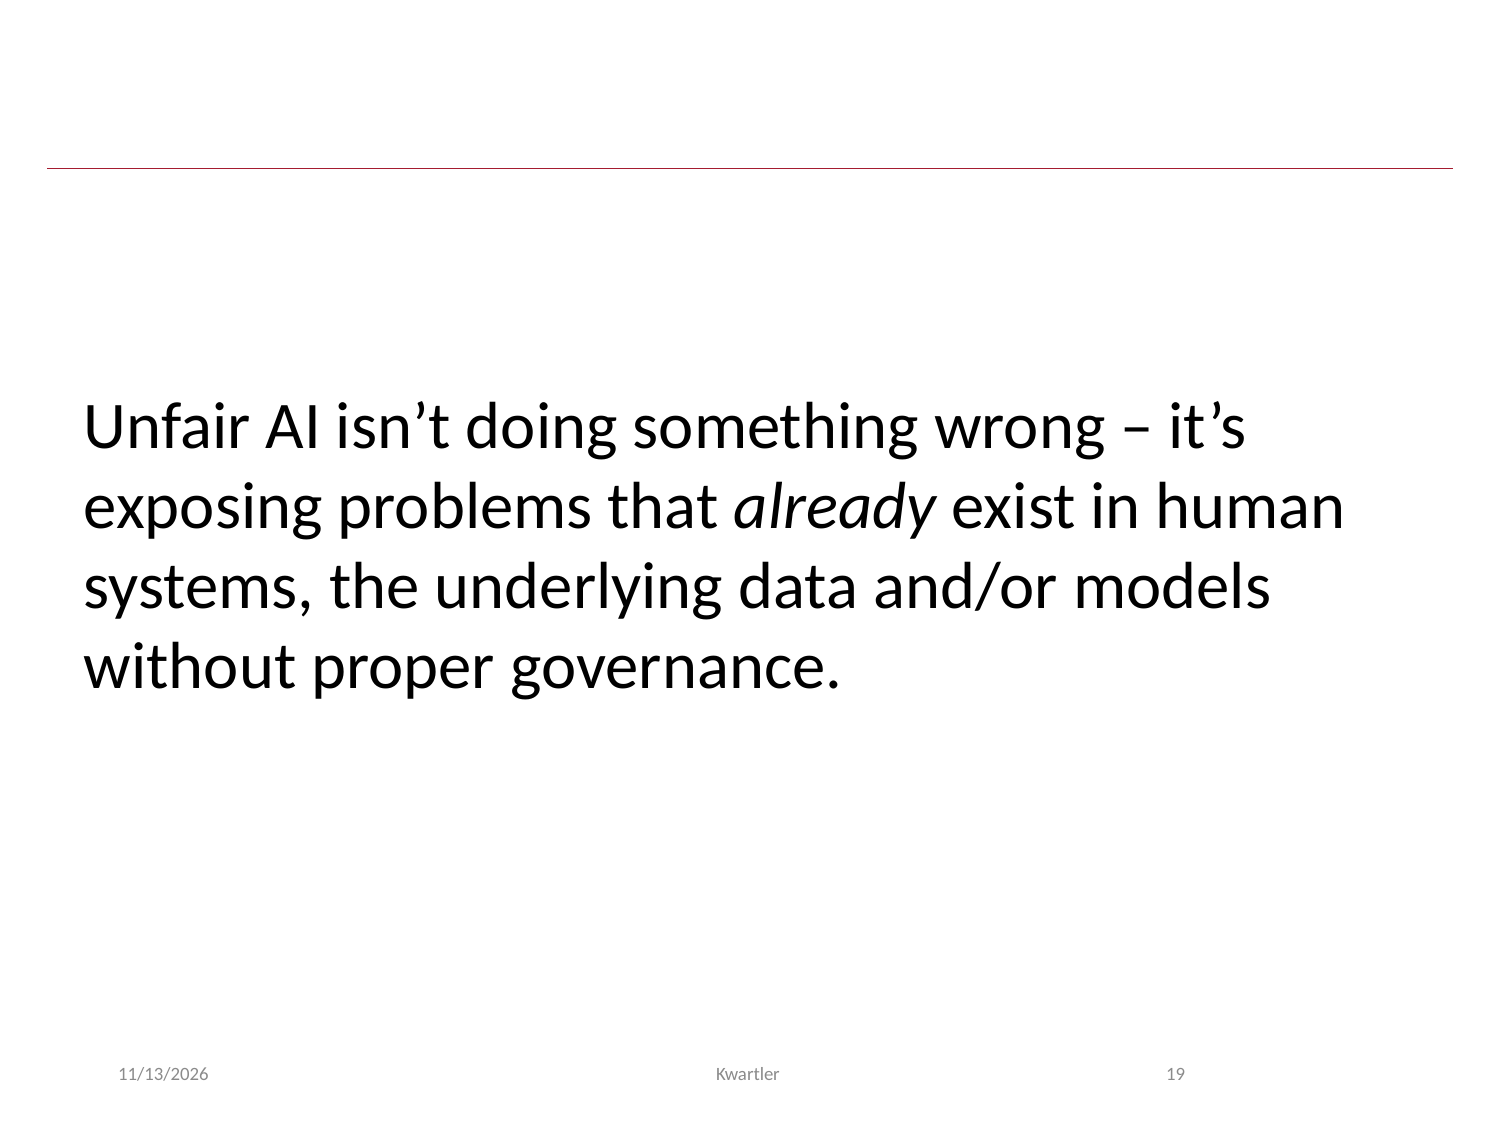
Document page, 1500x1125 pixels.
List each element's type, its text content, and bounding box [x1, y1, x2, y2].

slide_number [103, 1042, 441, 1103]
text_box Unfair AI isn’t doing something wrong – it’s exposing problems that already exist in human systems, the underlying data and/or models without proper governance. [68, 374, 1380, 710]
slide_number 19 [1059, 1042, 1200, 1103]
footer Kwartler [496, 1042, 1004, 1103]
